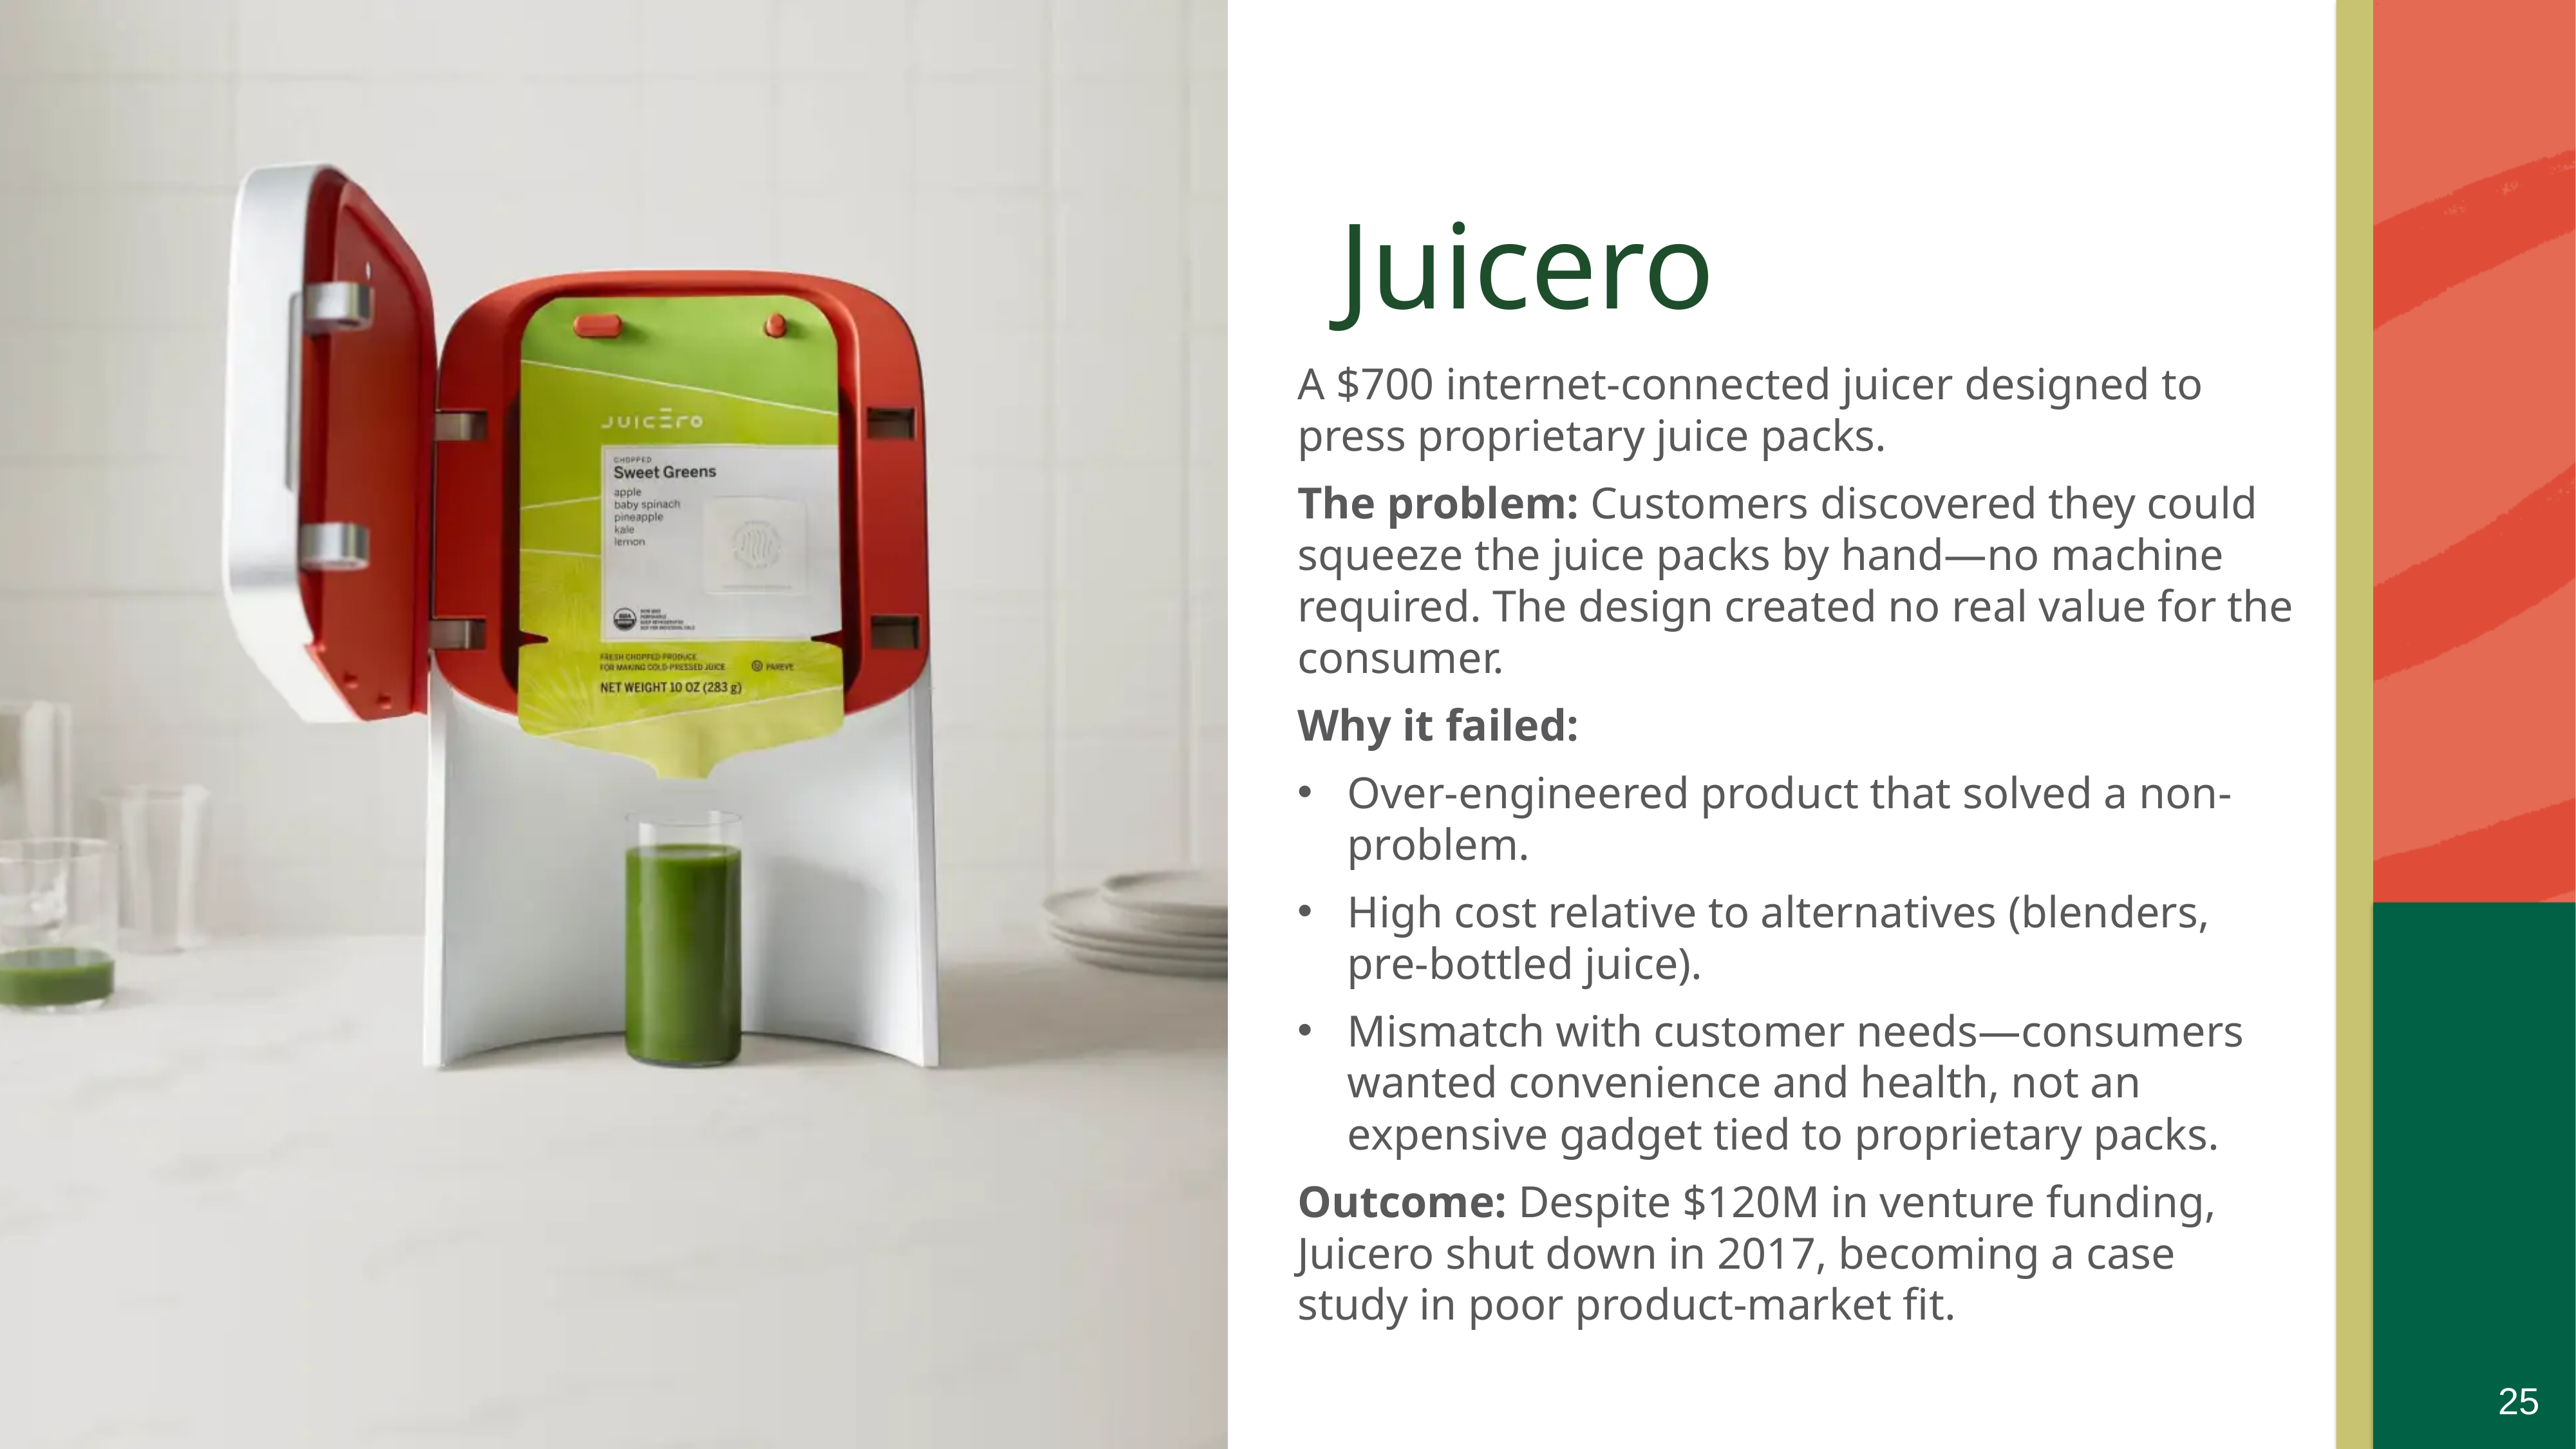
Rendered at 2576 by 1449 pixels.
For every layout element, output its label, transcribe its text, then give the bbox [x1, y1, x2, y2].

title Juicero [1329, 181, 2235, 344]
slide_number 25 [2452, 1376, 2550, 1423]
list A $700 internet-connected juicer designed to press proprietary juice packs. The problem: Customers discovered they could squeeze the juice packs by hand—no machine required. The design created no real value for the consumer. Why it failed: Over-engineered product that solved a non-problem. High cost relative to alternatives (blenders, pre-bottled juice). Mismatch with customer needs—consumers wanted convenience and health, not an expensive gadget tied to proprietary packs. Outcome: Despite $120M in venture funding, Juicero shut down in 2017, becoming a case study in poor product-market fit. [1288, 346, 2309, 1391]
picture [0, 0, 1228, 1449]
picture [2373, 0, 2576, 902]
